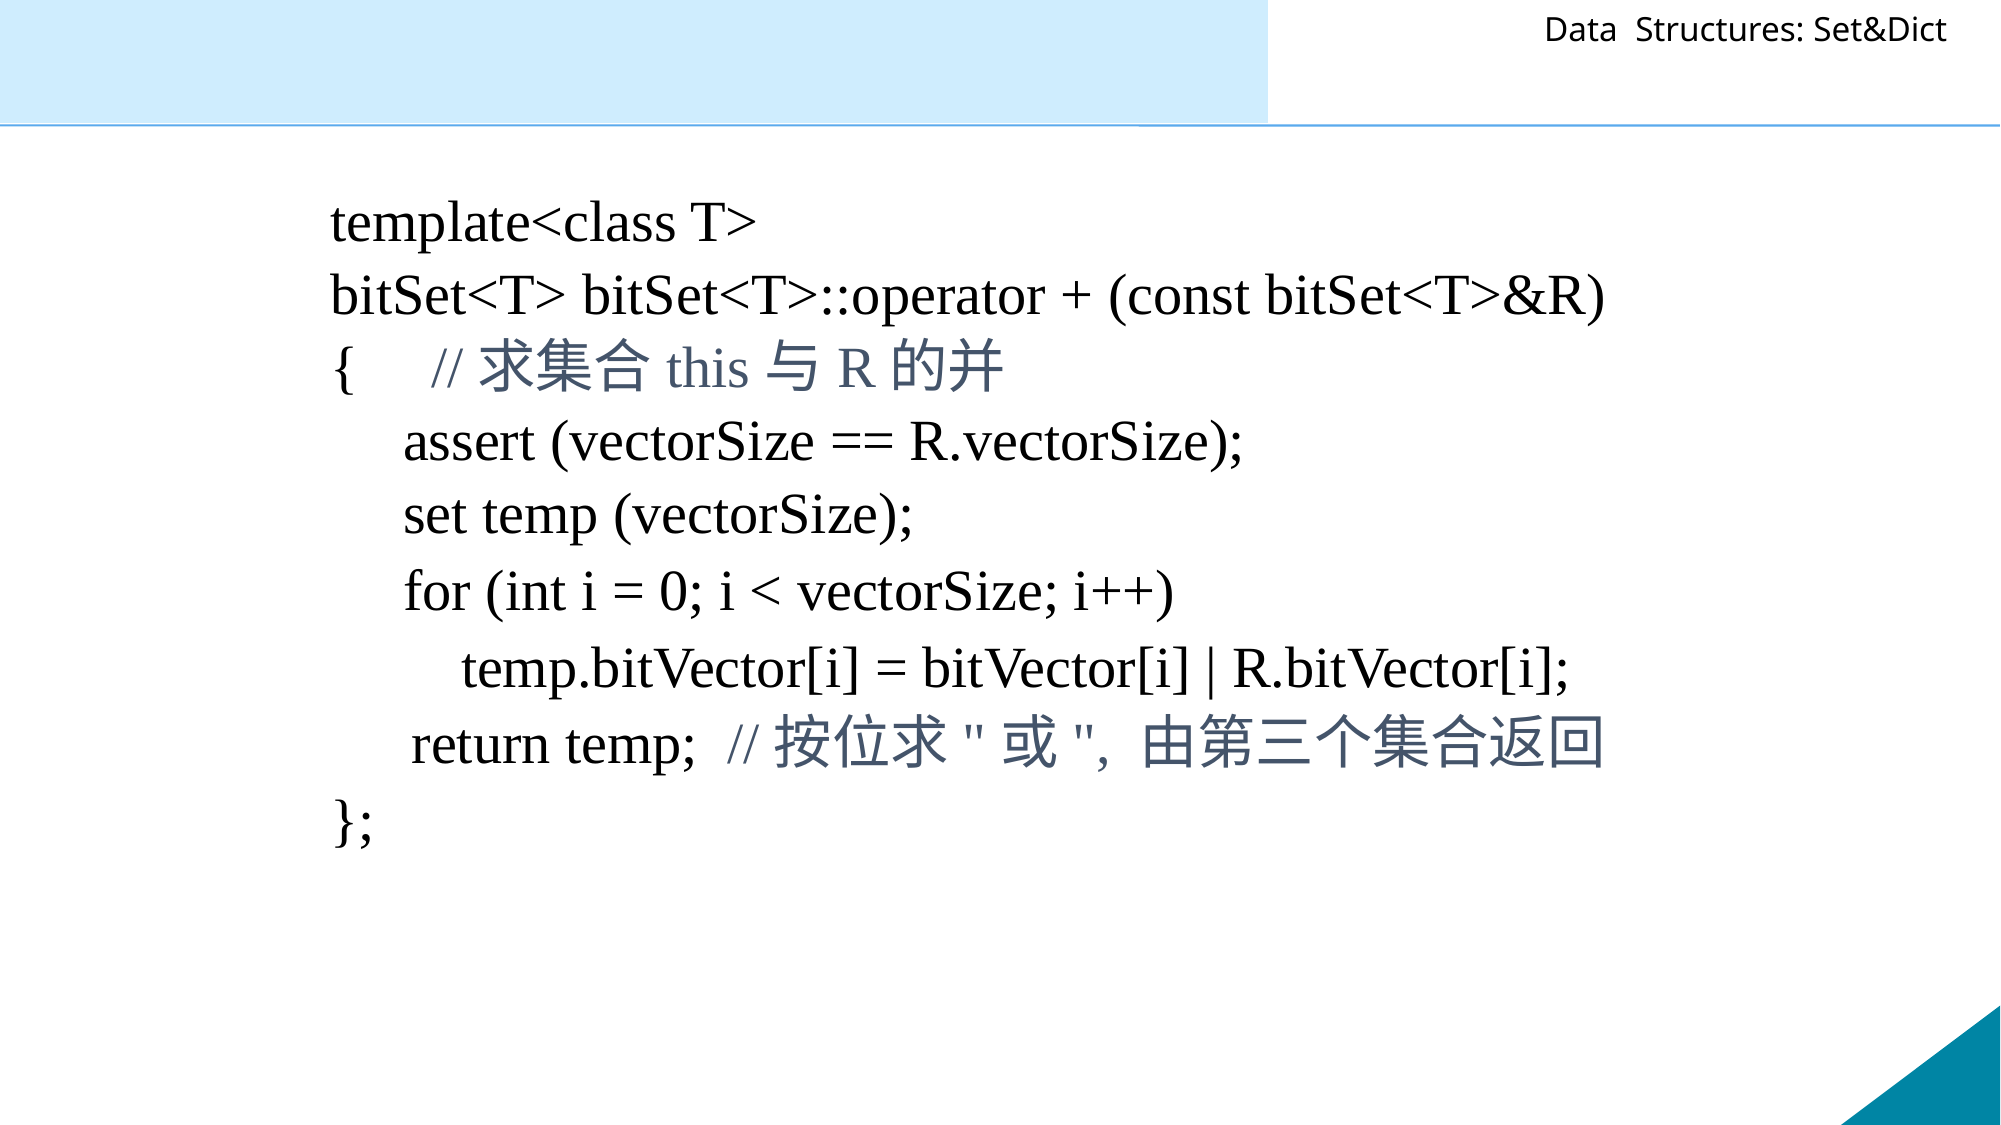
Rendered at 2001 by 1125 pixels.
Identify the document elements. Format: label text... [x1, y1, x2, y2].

list template<class T> bitSet<T> bitSet<T>::operator + (const bitSet<T>&R) { //求集合this与R的并 assert (vectorSize == R.vectorSize); set temp (vectorSize); for (int i = 0; i < vectorSize; i++) temp.bitVector[i] = bitVector[i] | R.bitVector[i]; return temp; //按位求"或", 由第三个集合返回 }; [315, 175, 1666, 989]
